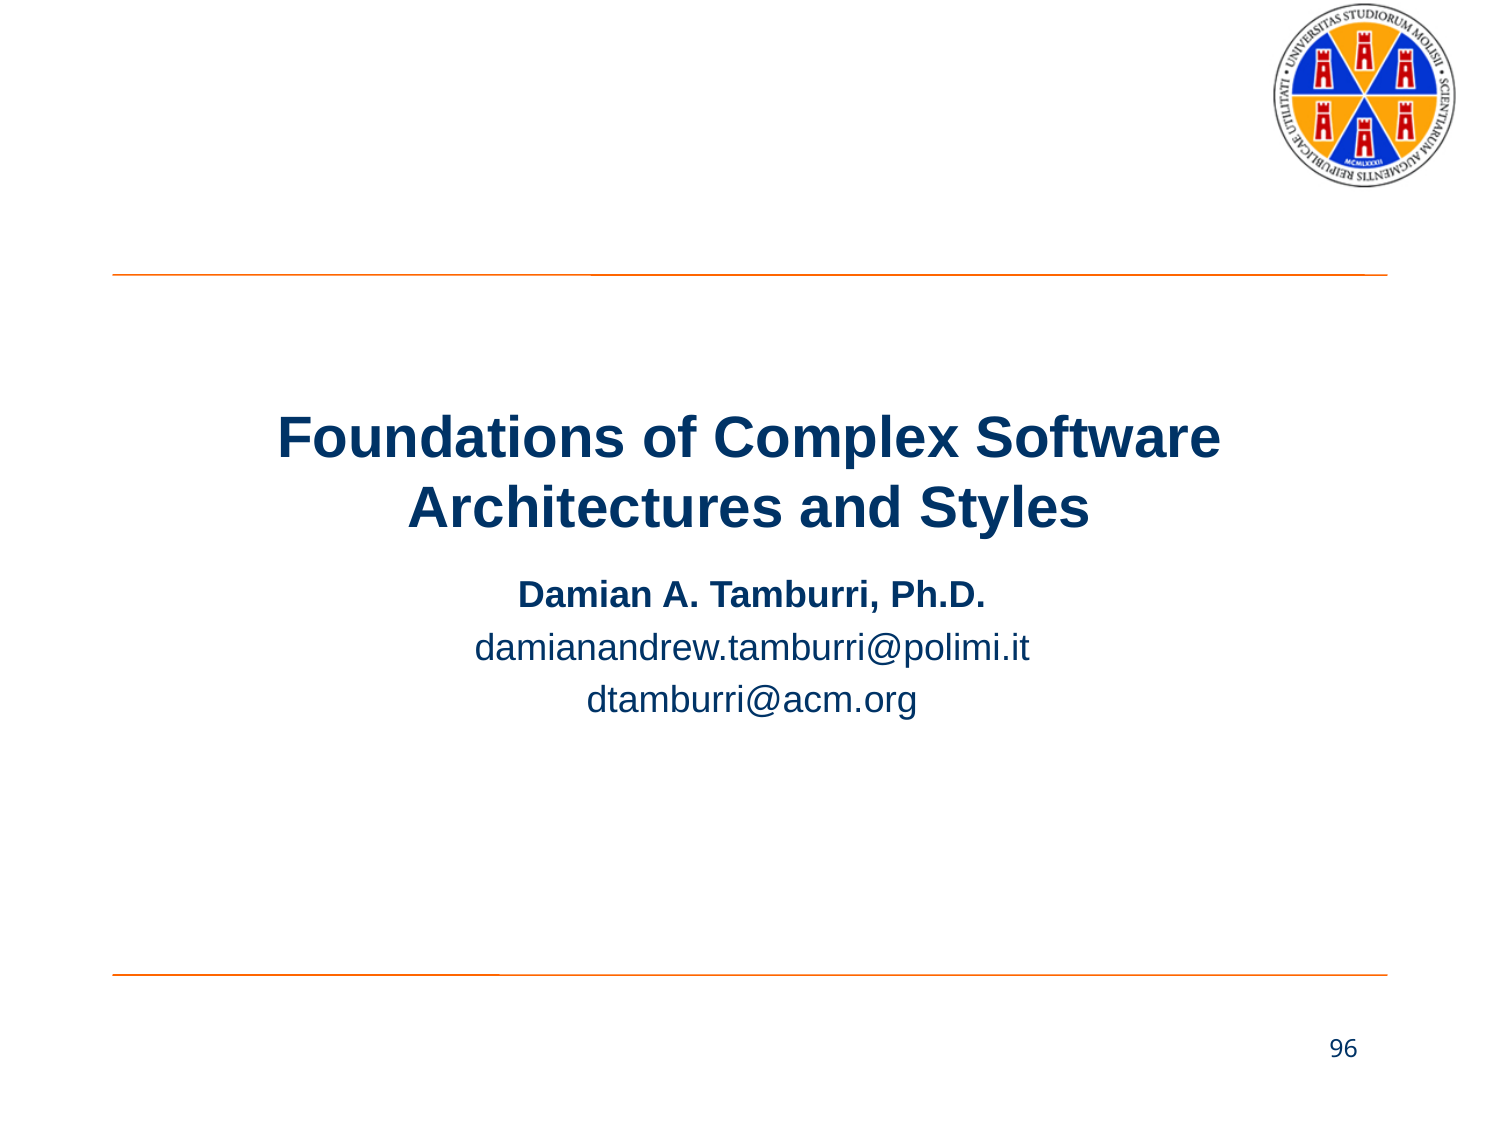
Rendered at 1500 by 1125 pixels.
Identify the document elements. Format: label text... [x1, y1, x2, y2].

picture [1233, 0, 1500, 192]
subtitle Damian A. Tamburri, Ph.D. damianandrew.tamburri@polimi.it dtamburri@acm.org [225, 562, 1280, 740]
title Foundations of Complex Software Architectures and Styles [112, 374, 1388, 563]
slide_number 96 [1187, 1024, 1500, 1101]
